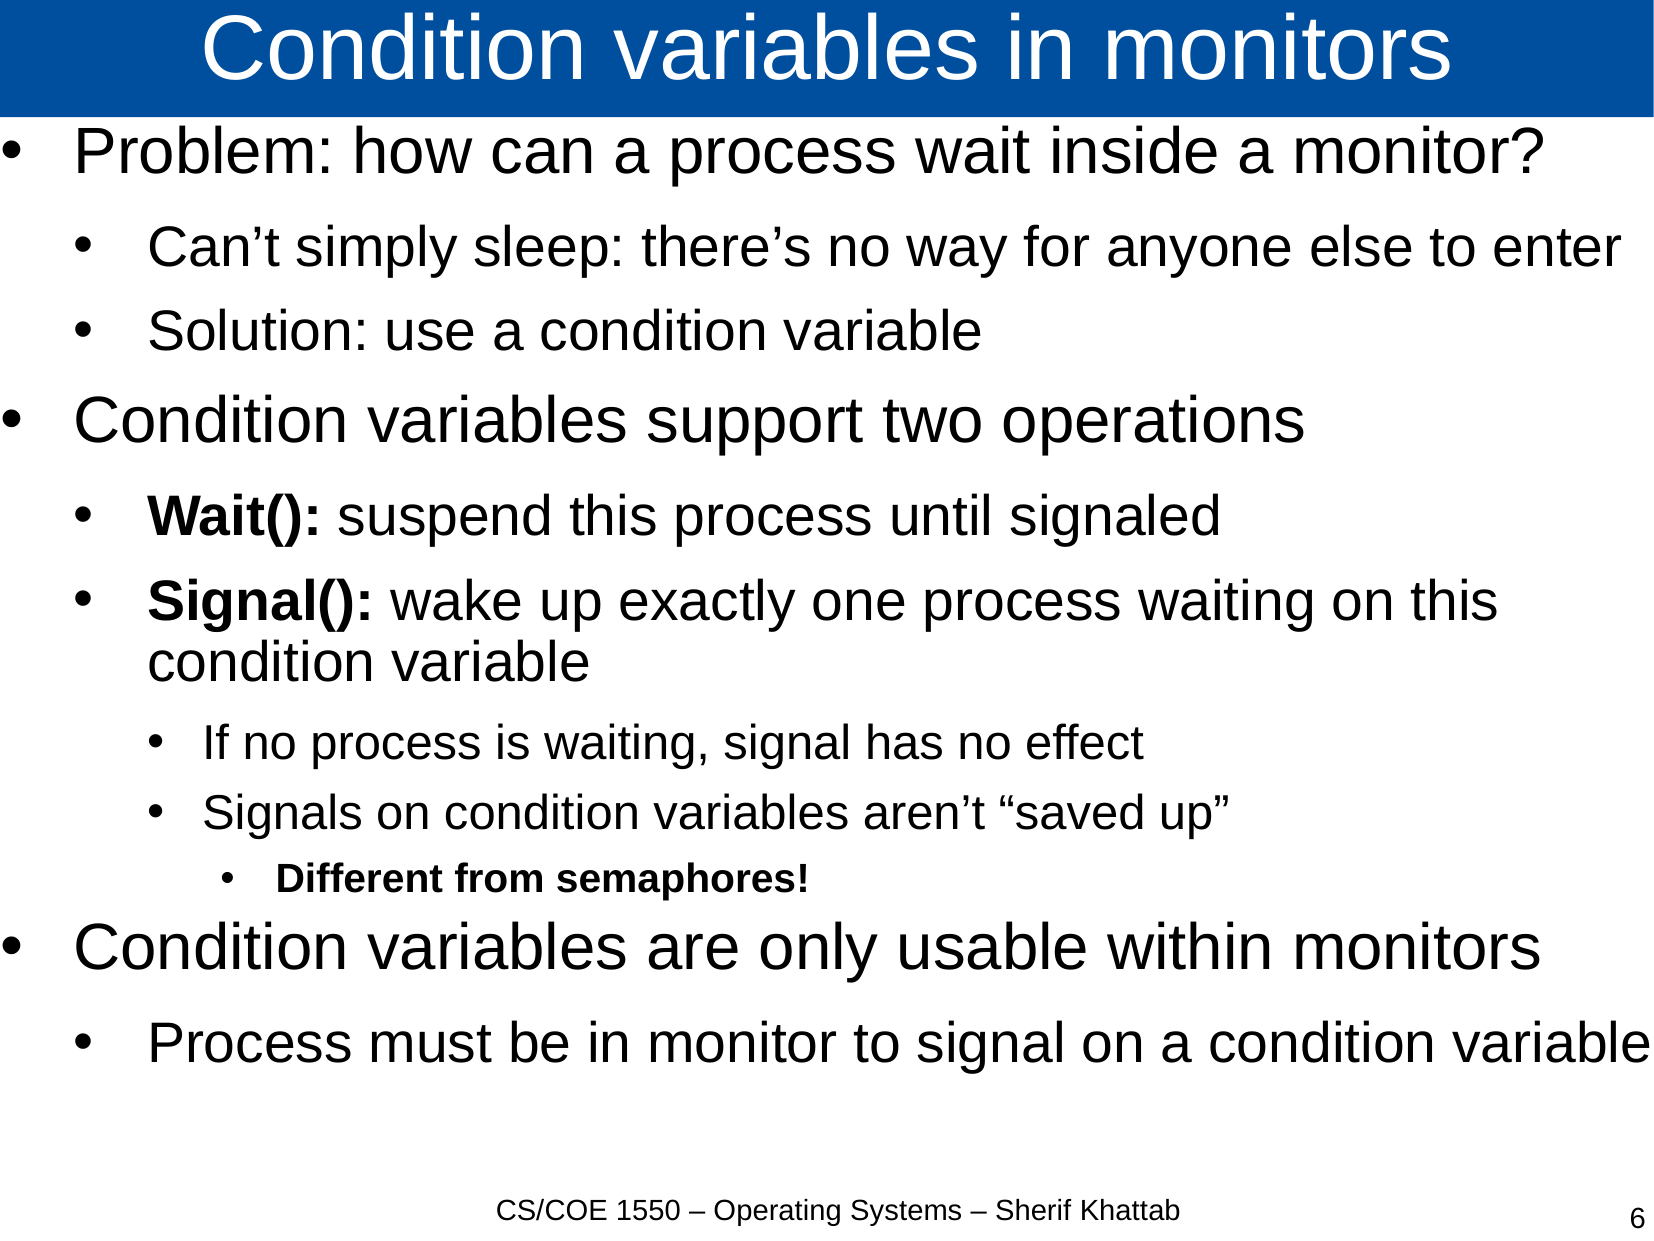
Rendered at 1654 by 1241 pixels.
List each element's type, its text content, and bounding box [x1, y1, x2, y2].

list Problem: how can a process wait inside a monitor? Can’t simply sleep: there’s no way for anyone else to enter Solution: use a condition variable Condition variables support two operations Wait(): suspend this process until signaled Signal(): wake up exactly one process waiting on this condition variable If no process is waiting, signal has no effect Signals on condition variables aren’t “saved up” Different from semaphores! Condition variables are only usable within monitors Process must be in monitor to signal on a condition variable [0, 117, 1654, 1195]
slide_number 6 [1265, 1198, 1647, 1241]
footer CS/COE 1550 – Operating Systems – Sherif Khattab [460, 1190, 1217, 1241]
title Condition variables in monitors [0, 0, 1654, 117]
